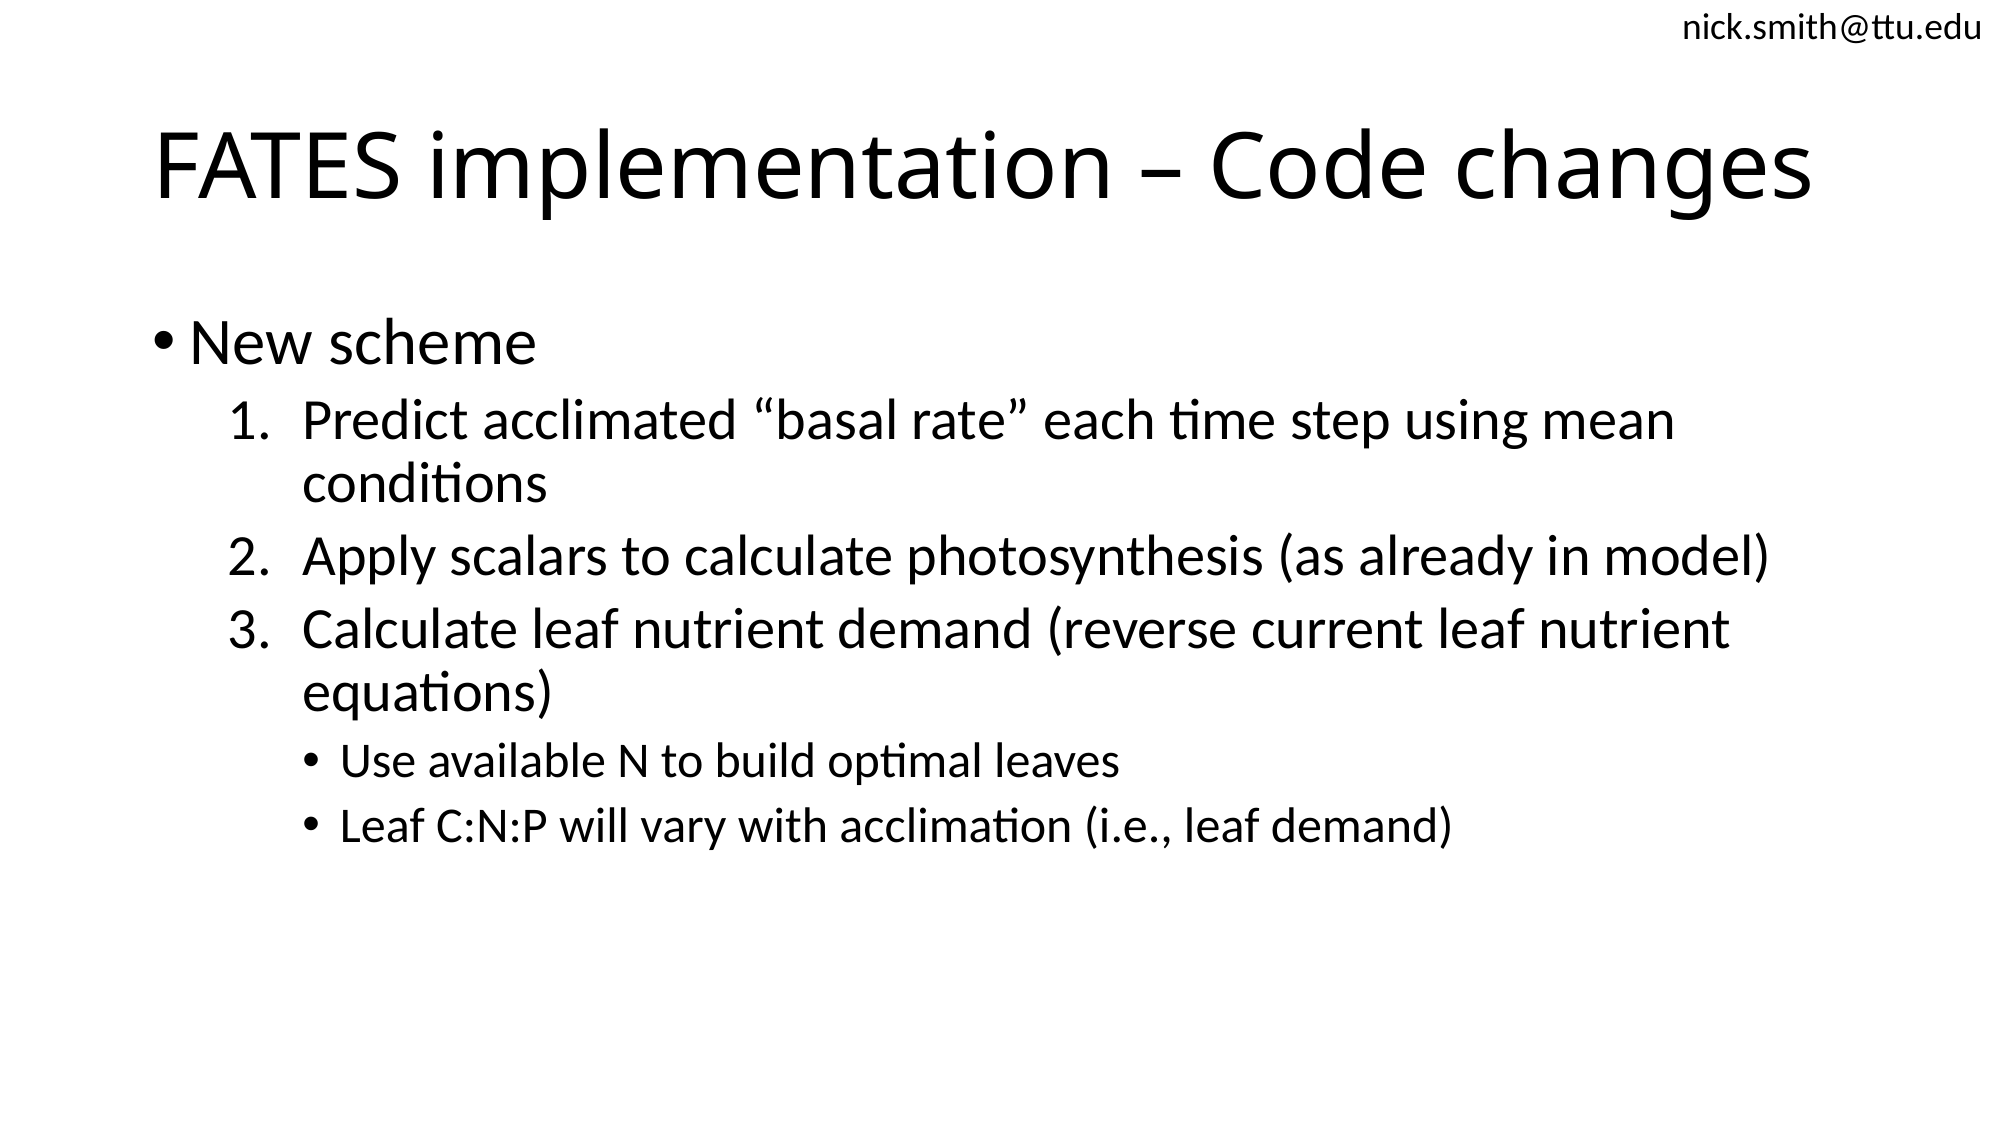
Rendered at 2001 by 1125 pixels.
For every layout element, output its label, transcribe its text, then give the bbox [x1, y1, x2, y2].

list New scheme Predict acclimated “basal rate” each time step using mean conditions Apply scalars to calculate photosynthesis (as already in model) Calculate leaf nutrient demand (reverse current leaf nutrient equations) Use available N to build optimal leaves Leaf C:N:P will vary with acclimation (i.e., leaf demand) [137, 299, 1863, 1014]
title FATES implementation – Code changes [137, 59, 1863, 278]
text_box nick.smith@ttu.edu [1667, 0, 1998, 55]
